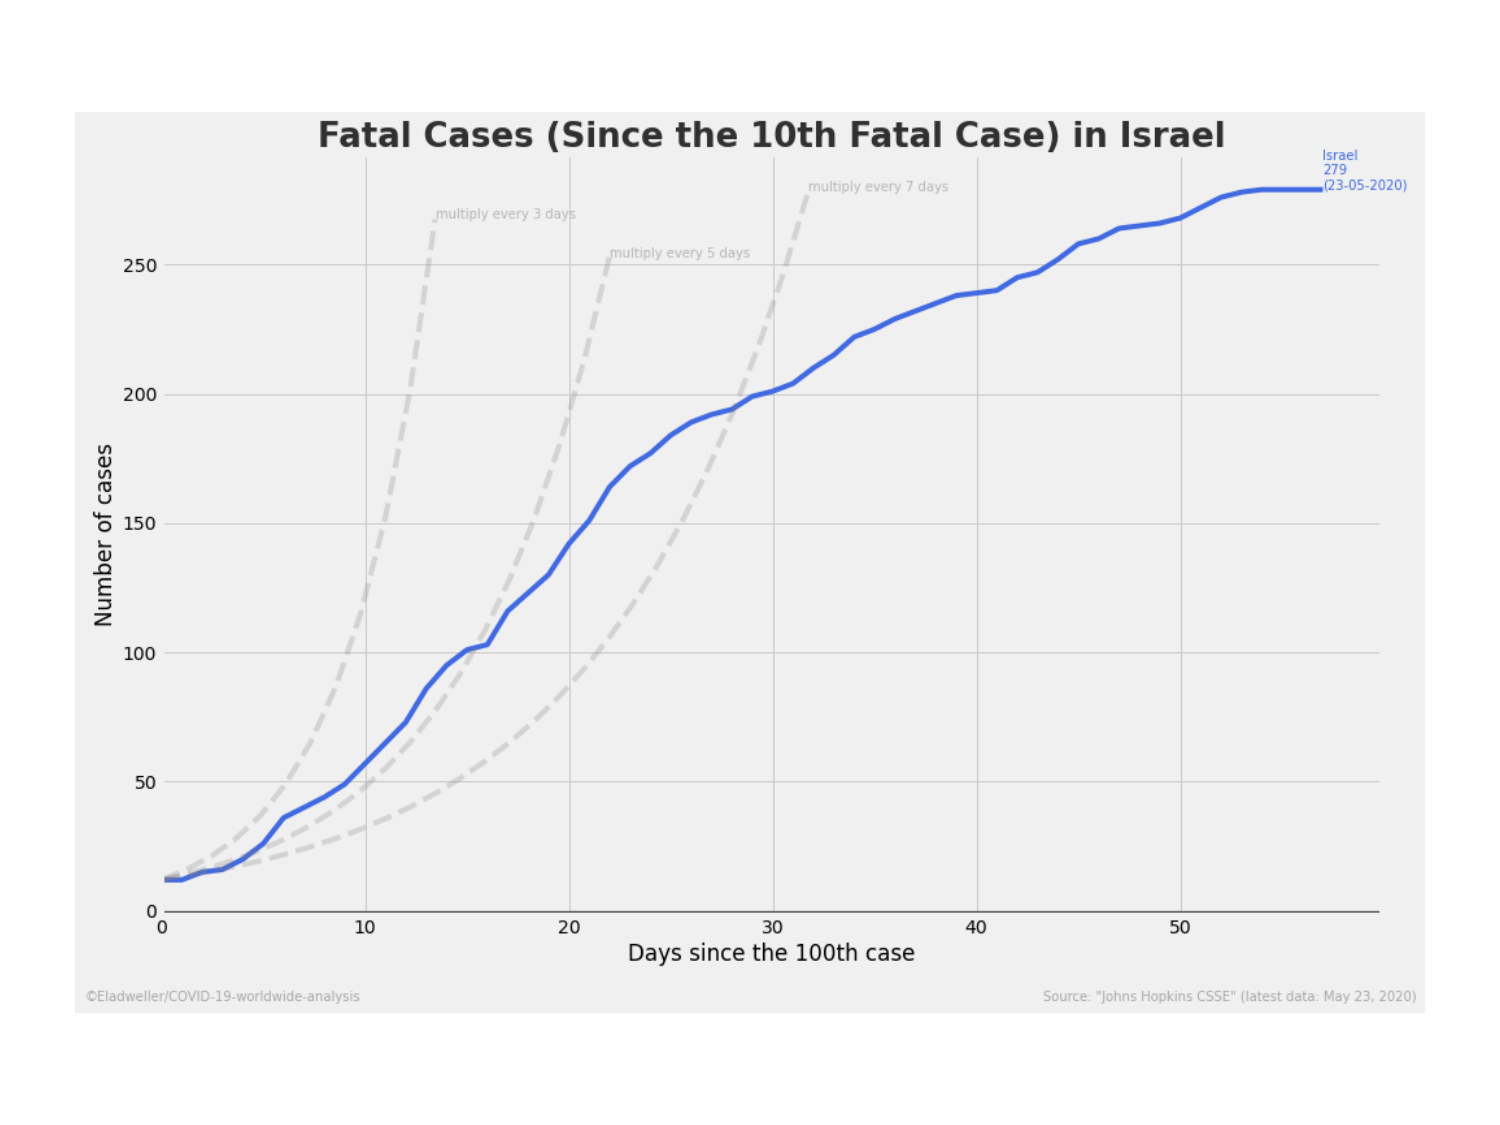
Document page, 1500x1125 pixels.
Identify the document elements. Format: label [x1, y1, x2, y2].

picture [74, 112, 1426, 1013]
